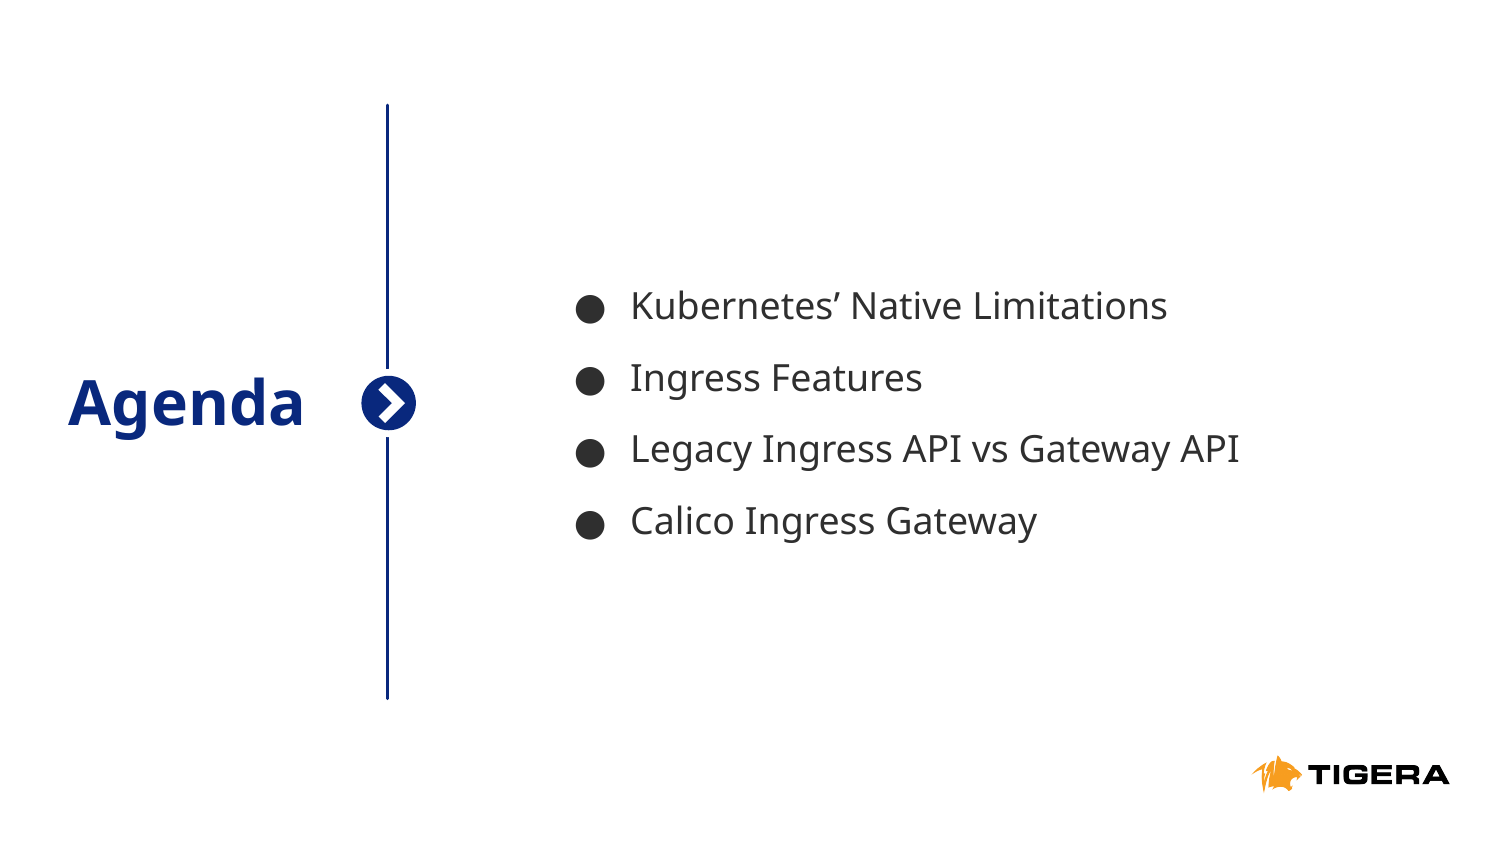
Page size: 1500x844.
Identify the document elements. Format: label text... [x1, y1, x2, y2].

picture [1251, 755, 1450, 794]
list Kubernetes’ Native Limitations Ingress Features Legacy Ingress API vs Gateway API Calico Ingress Gateway [480, 99, 1386, 730]
